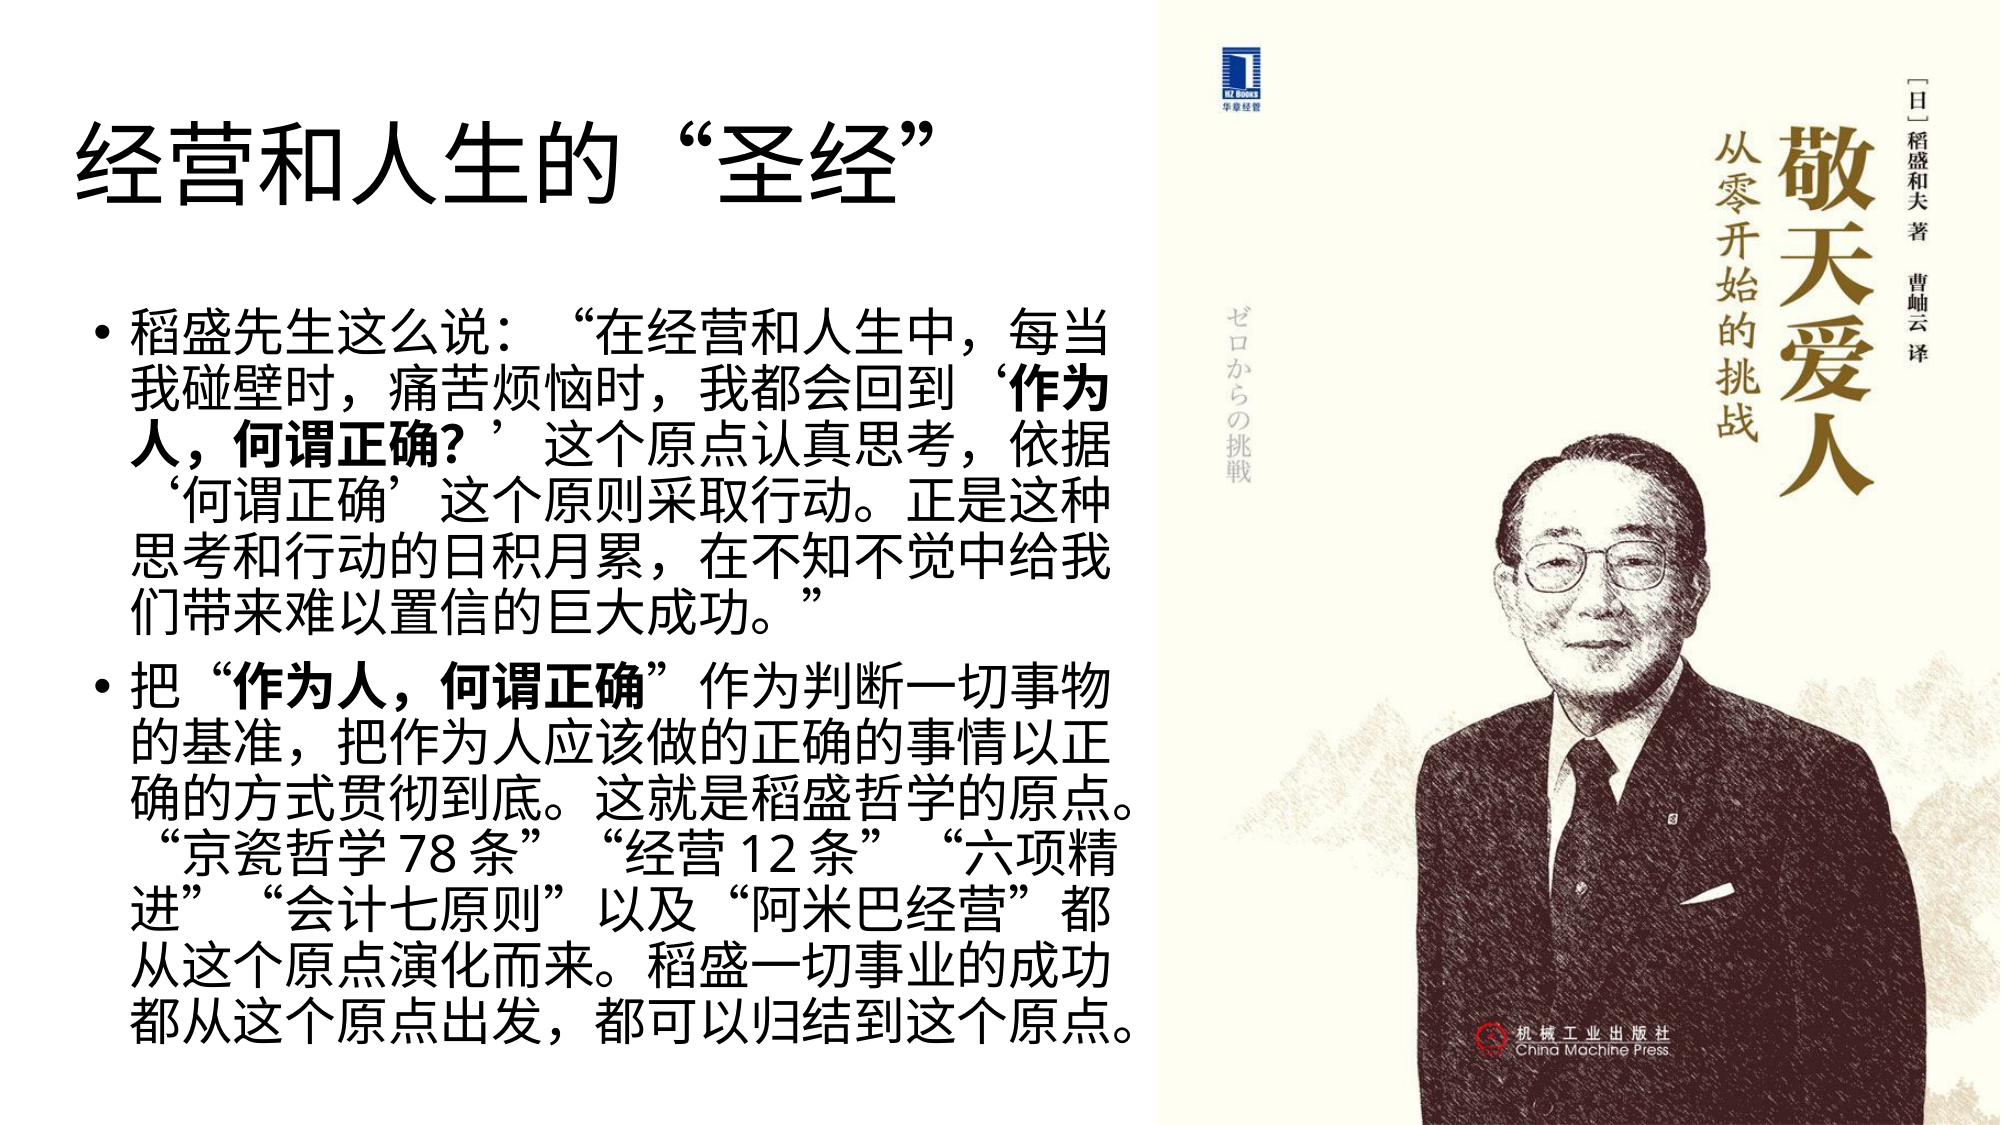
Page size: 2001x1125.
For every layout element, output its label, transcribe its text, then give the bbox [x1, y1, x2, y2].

picture [1156, 0, 2000, 1125]
title 经营和人生的“圣经” [58, 59, 1156, 278]
list 稻盛先生这么说：“在经营和人生中，每当我碰壁时，痛苦烦恼时，我都会回到‘作为人，何谓正确？’这个原点认真思考，依据‘何谓正确’这个原则采取行动。正是这种思考和行动的日积月累，在不知不觉中给我们带来难以置信的巨大成功。” 把“作为人，何谓正确”作为判断一切事物的基准，把作为人应该做的正确的事情以正确的方式贯彻到底。这就是稻盛哲学的原点。“京瓷哲学78条”“经营12条”“六项精进”“会计七原则”以及“阿米巴经营”都从这个原点演化而来。稻盛一切事业的成功都从这个原点出发，都可以归结到这个原点。 [78, 299, 1156, 1077]
